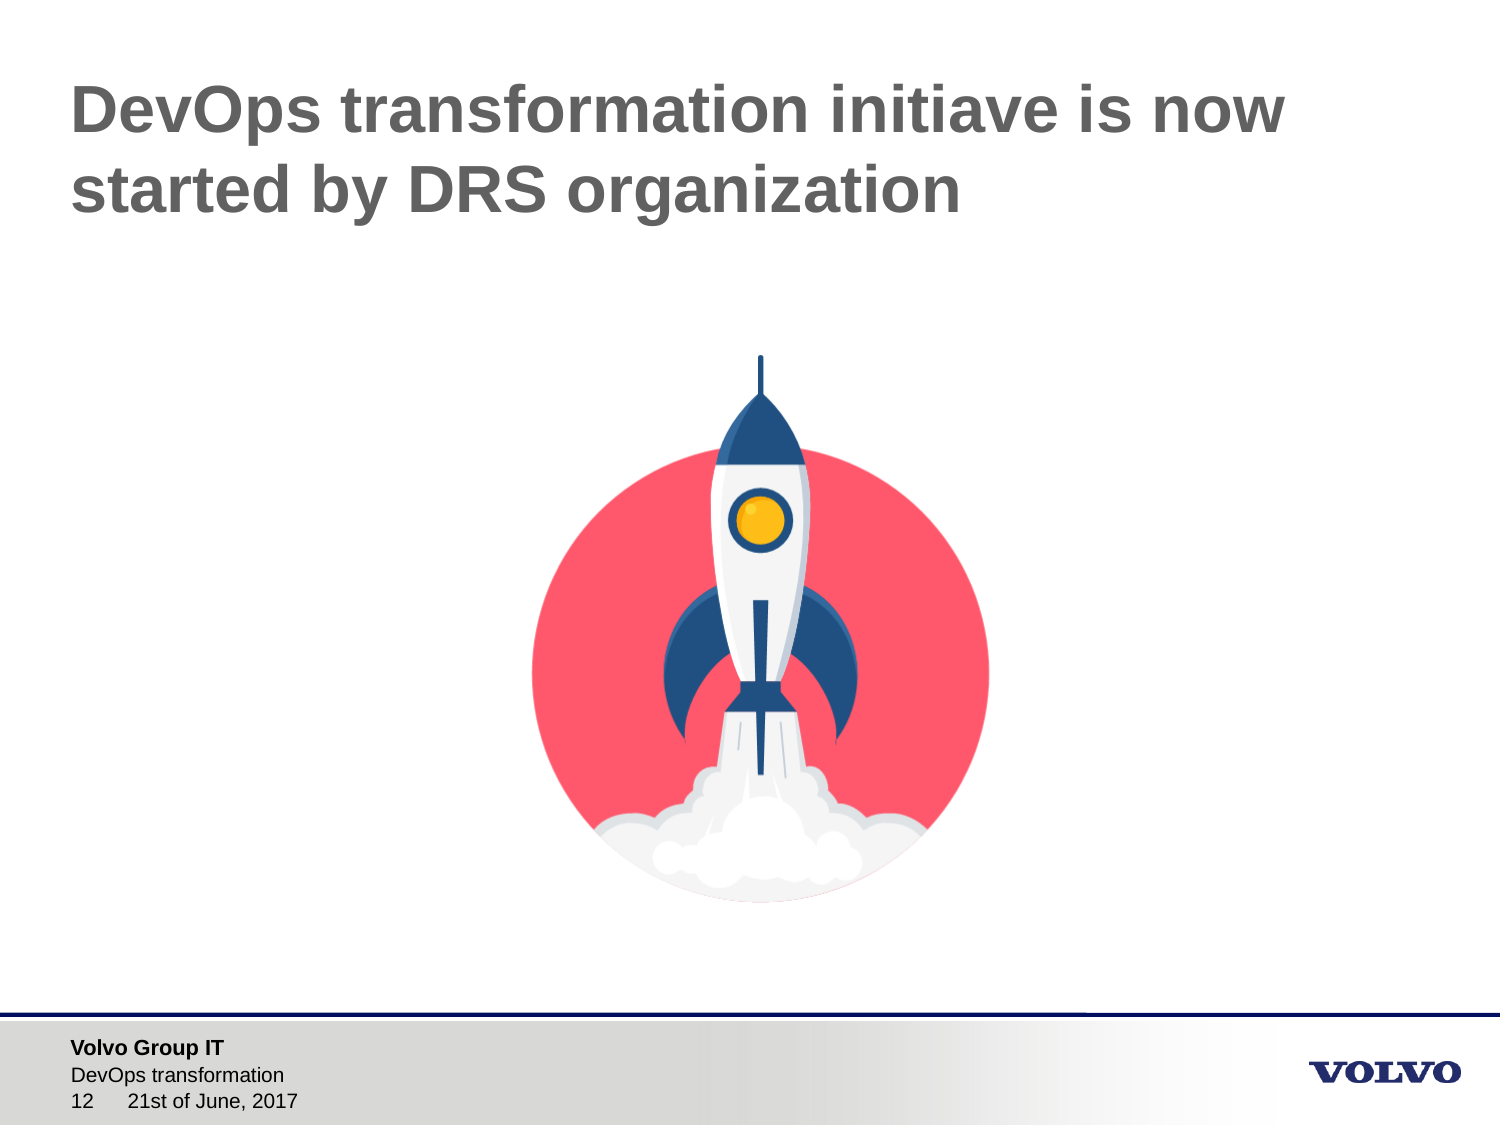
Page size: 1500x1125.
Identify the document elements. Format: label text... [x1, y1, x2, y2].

picture [1309, 1061, 1461, 1083]
picture [0, 1021, 1308, 1125]
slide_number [112, 1085, 508, 1120]
title DevOps transformation initiave is now started by DRS organization [55, 58, 1406, 246]
slide_number 12 [55, 1085, 139, 1121]
picture [439, 307, 1081, 949]
footer DevOps transformation [55, 1054, 1184, 1090]
